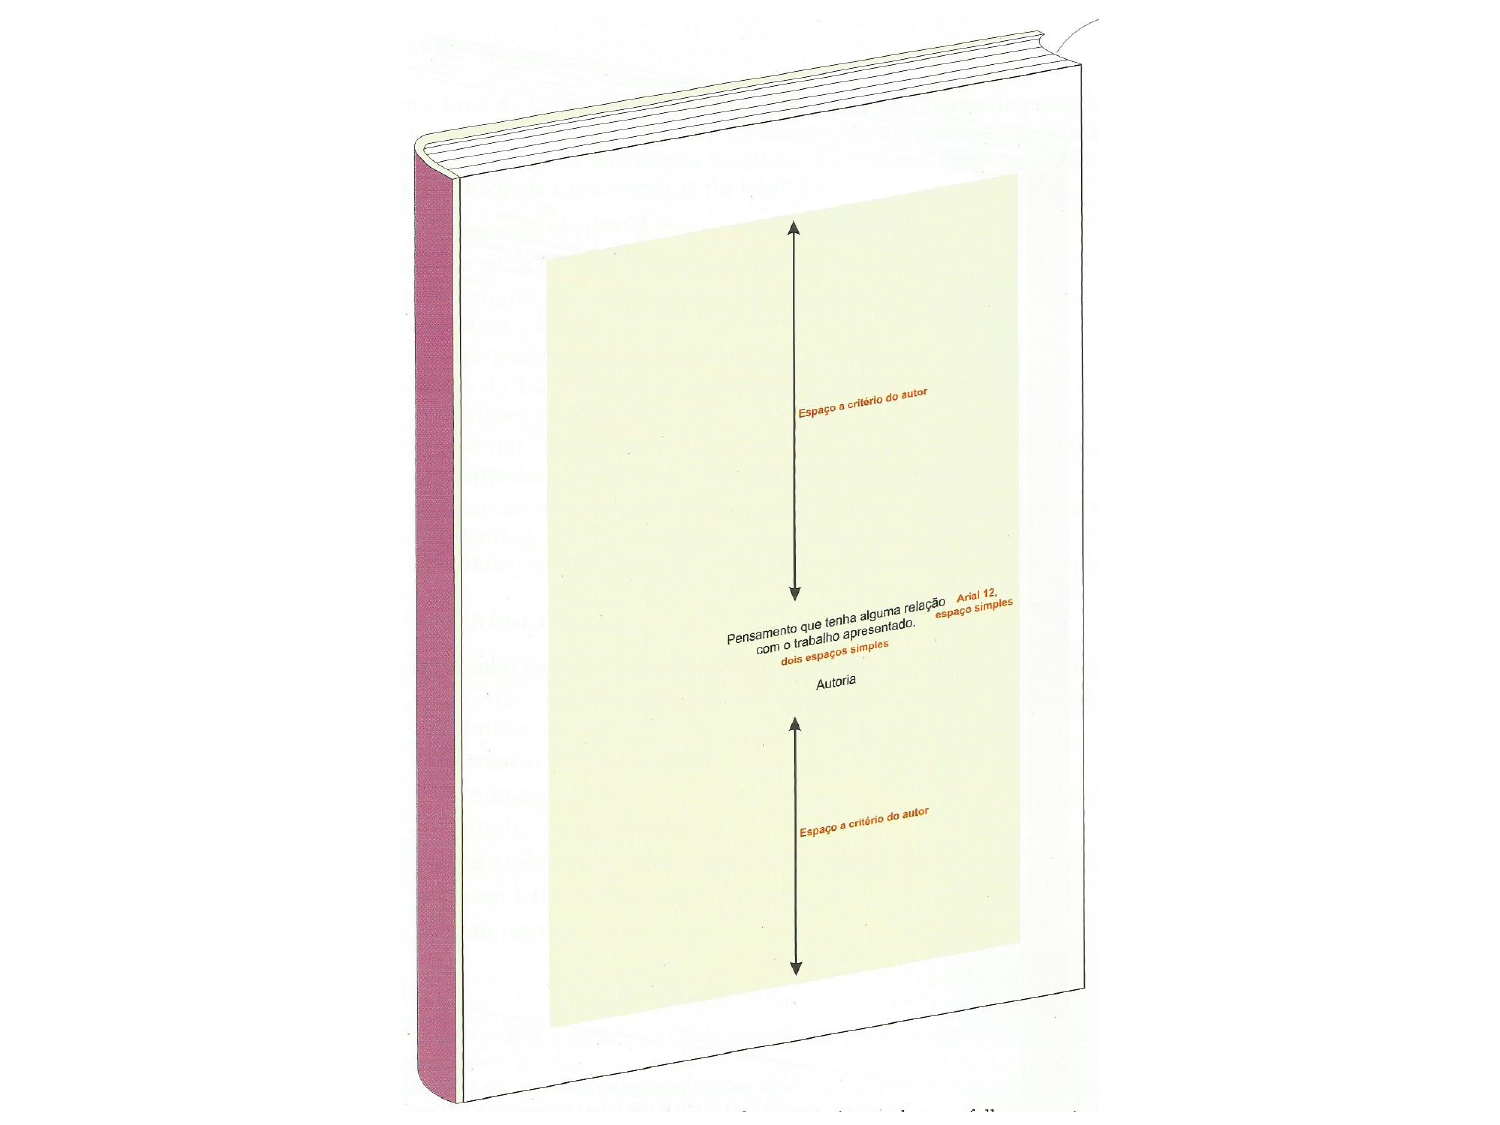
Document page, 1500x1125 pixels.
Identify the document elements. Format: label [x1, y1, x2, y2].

picture [401, 12, 1099, 1112]
